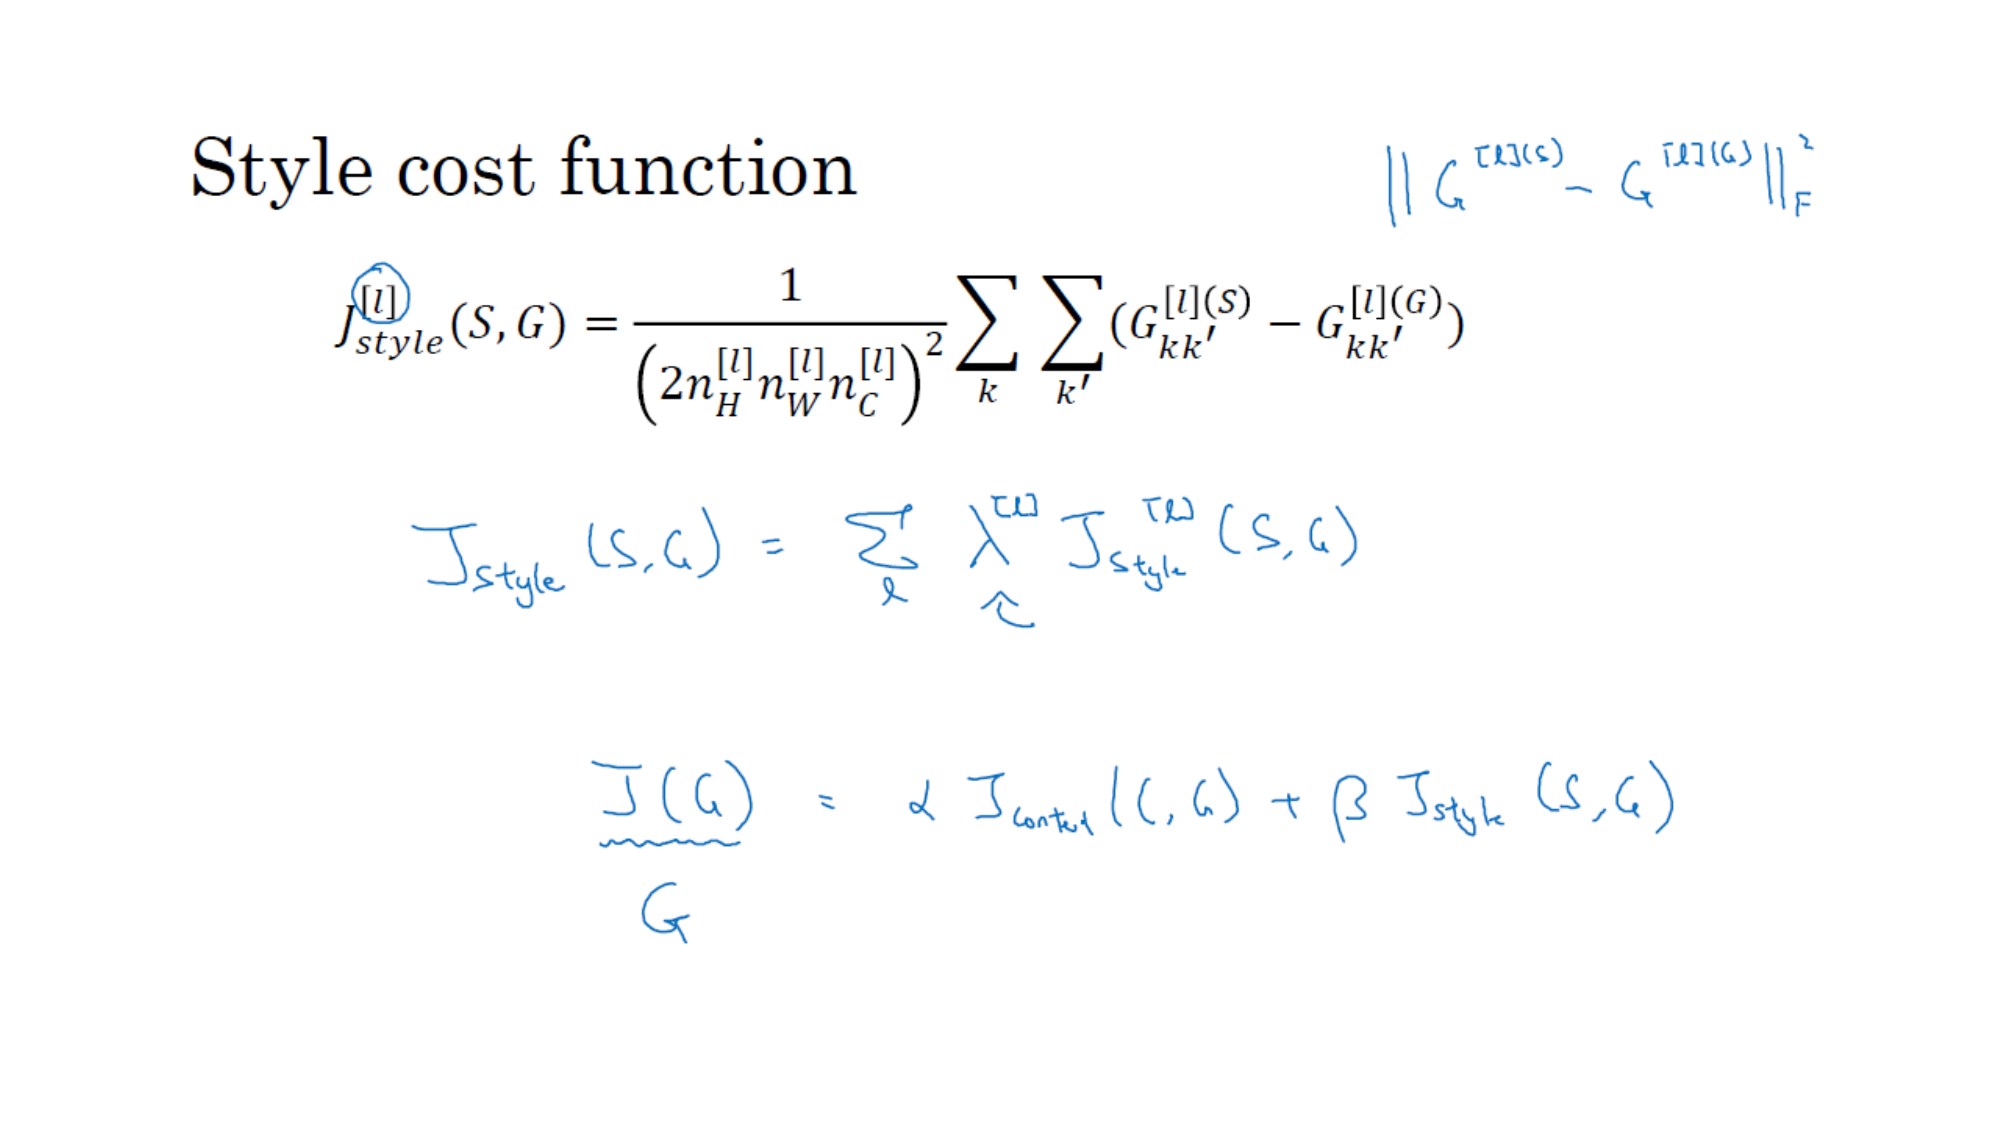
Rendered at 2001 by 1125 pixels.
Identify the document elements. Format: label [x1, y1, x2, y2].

picture [163, 110, 1836, 1015]
